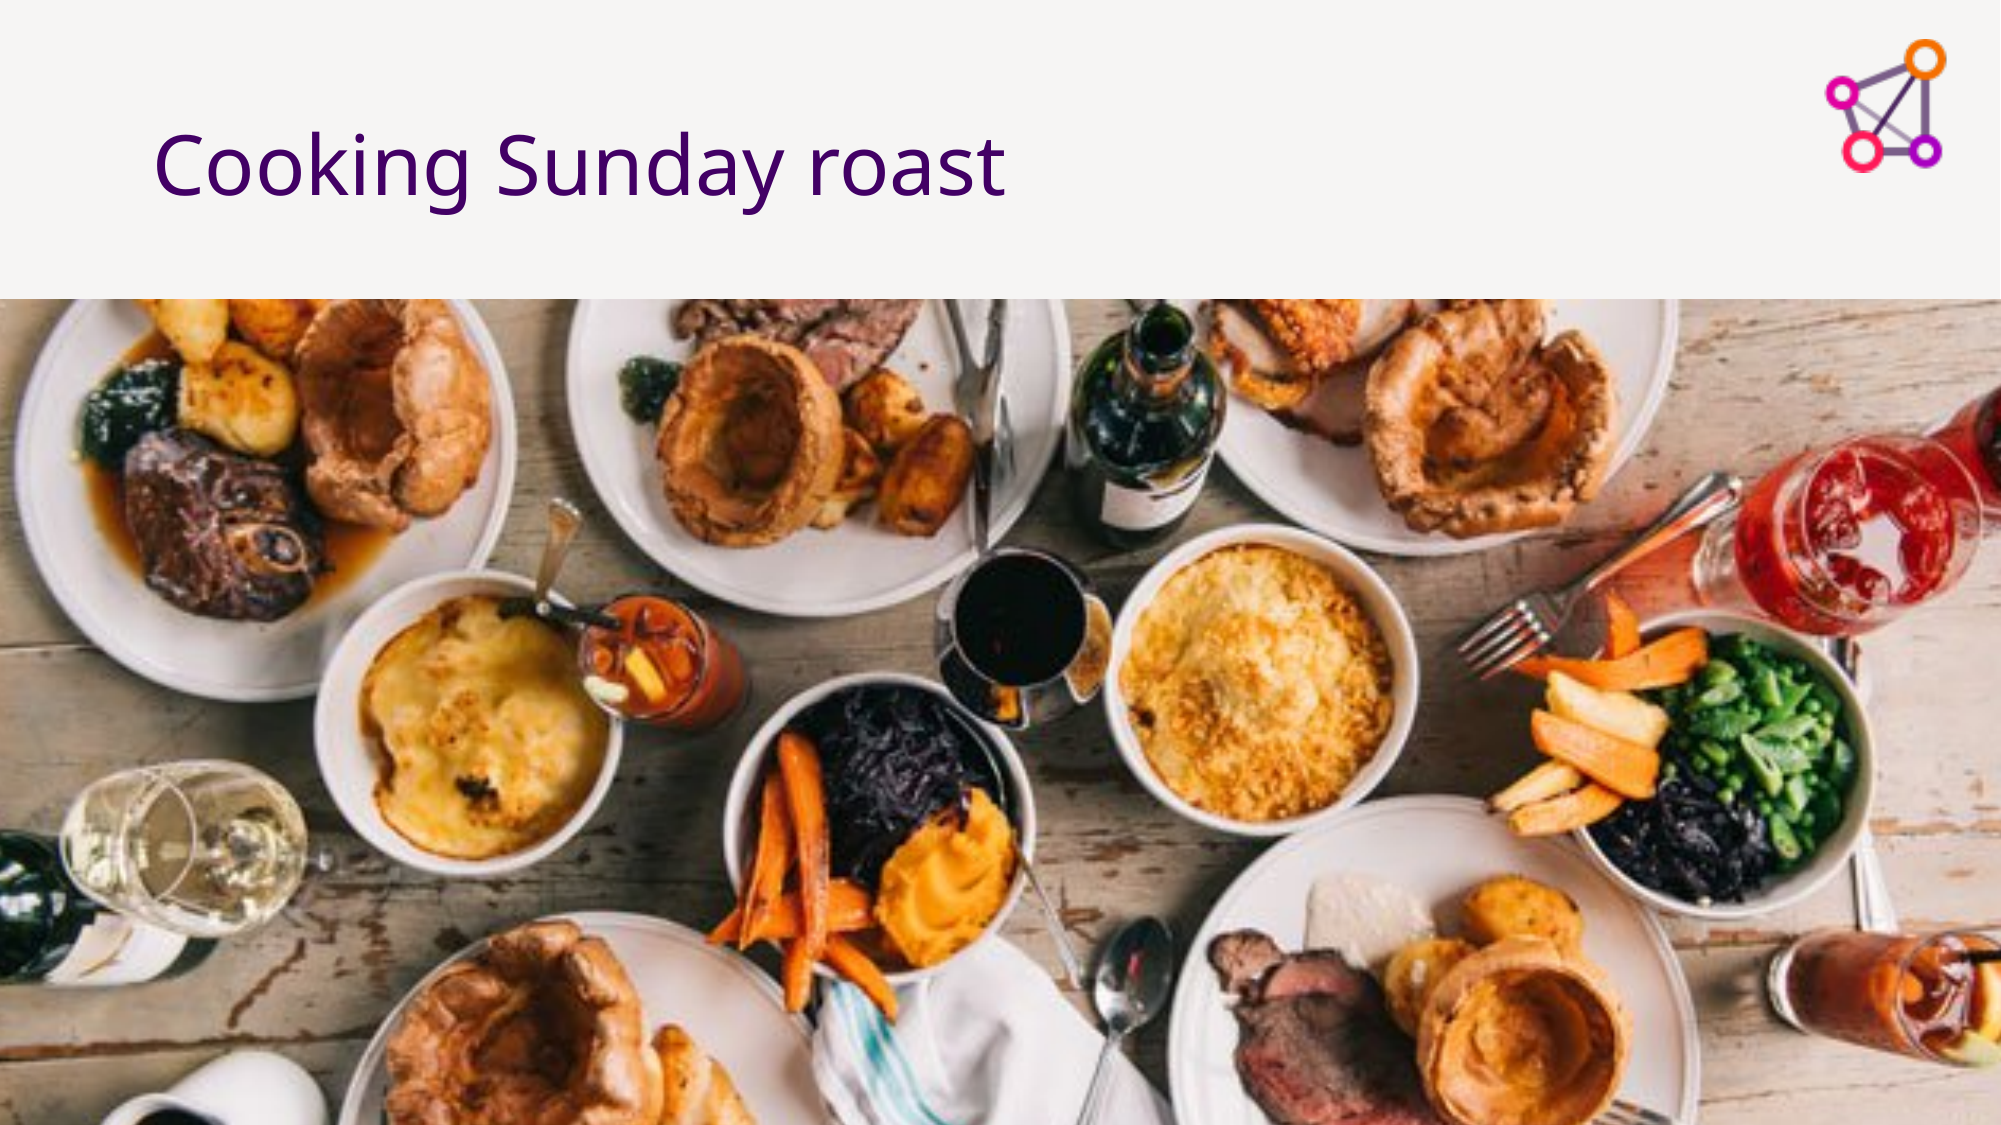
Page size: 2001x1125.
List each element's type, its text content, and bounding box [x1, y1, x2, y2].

title Cooking Sunday roast [137, 59, 1863, 278]
picture [1821, 39, 1955, 173]
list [0, 299, 2000, 1125]
